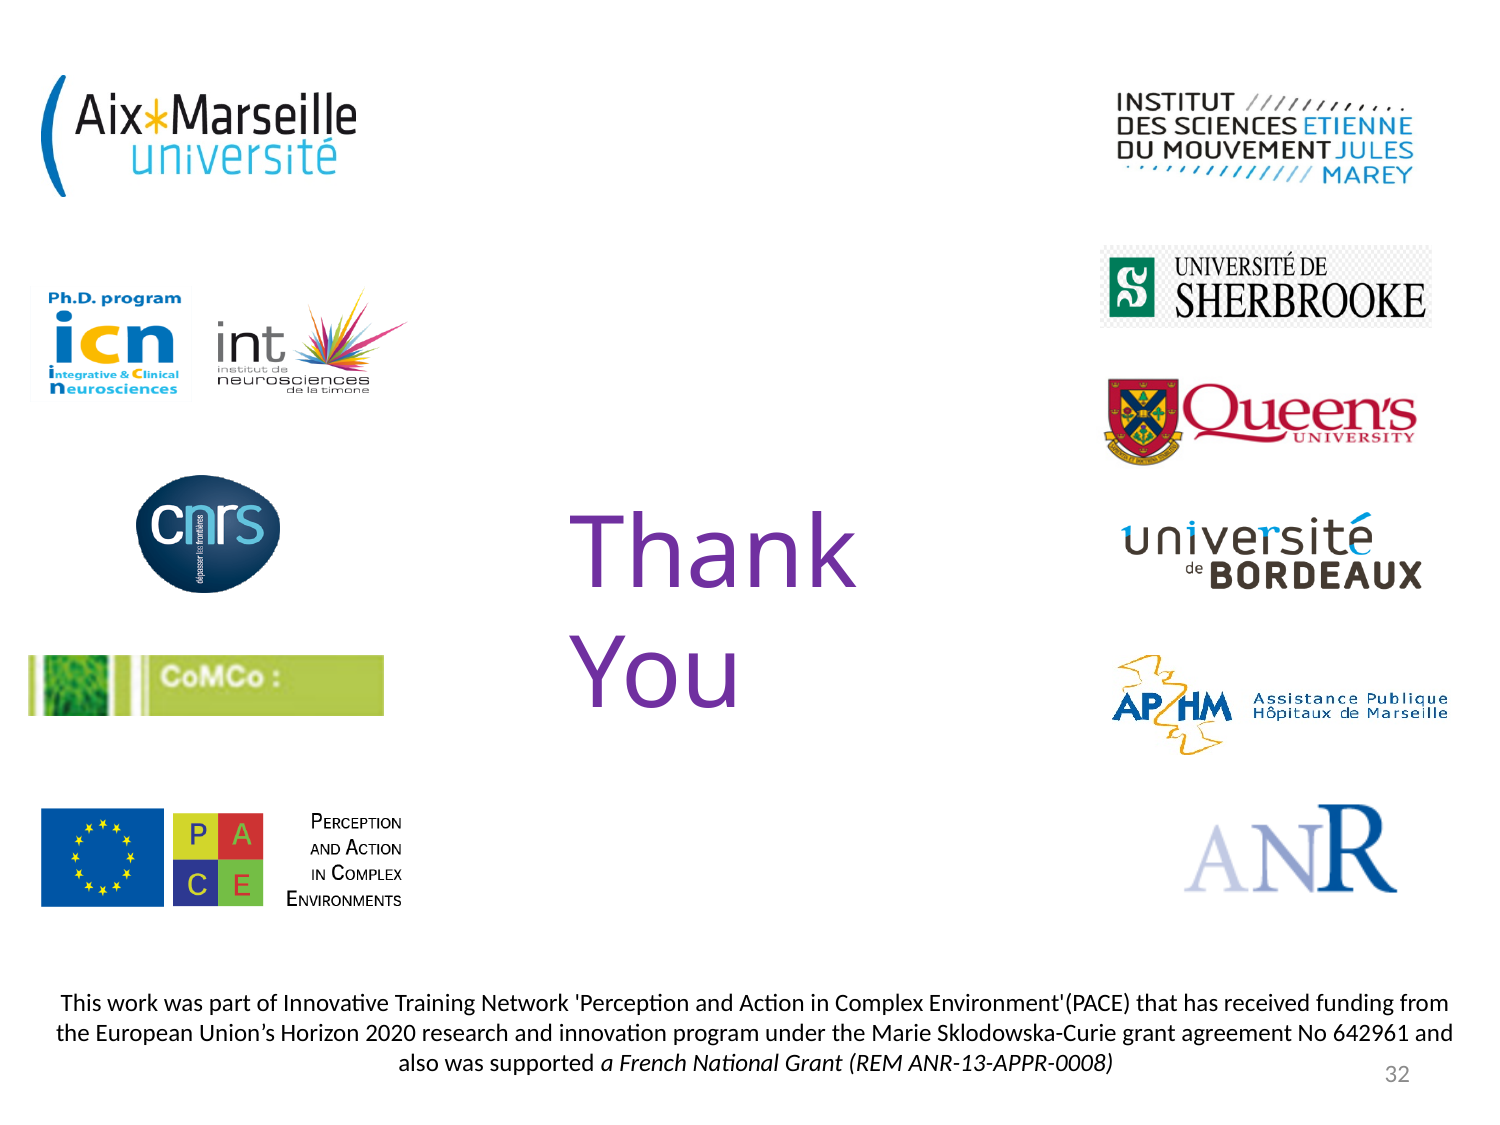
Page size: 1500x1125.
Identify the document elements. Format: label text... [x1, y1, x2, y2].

picture [170, 811, 404, 907]
picture [1114, 508, 1428, 594]
picture [28, 654, 384, 716]
picture [1160, 789, 1402, 907]
picture [218, 286, 408, 393]
text_box Thank You [555, 479, 1016, 735]
picture [1100, 244, 1432, 328]
text_box This work was part of Innovative Training Network 'Perception and Action in Complex Environment'(PACE) that has received funding from the European Union’s Horizon 2020 research and innovation program under the Marie Sklodowska-Curie grant agreement No 642961 and also was supported a French National Grant (REM ANR-13-APPR-0008) [30, 979, 1483, 1084]
picture [1111, 655, 1452, 755]
slide_number 32 [1074, 1042, 1425, 1103]
picture [41, 75, 357, 197]
picture [1096, 369, 1428, 471]
picture [40, 808, 165, 907]
picture [135, 475, 280, 593]
picture [1104, 83, 1428, 189]
picture [29, 286, 192, 402]
